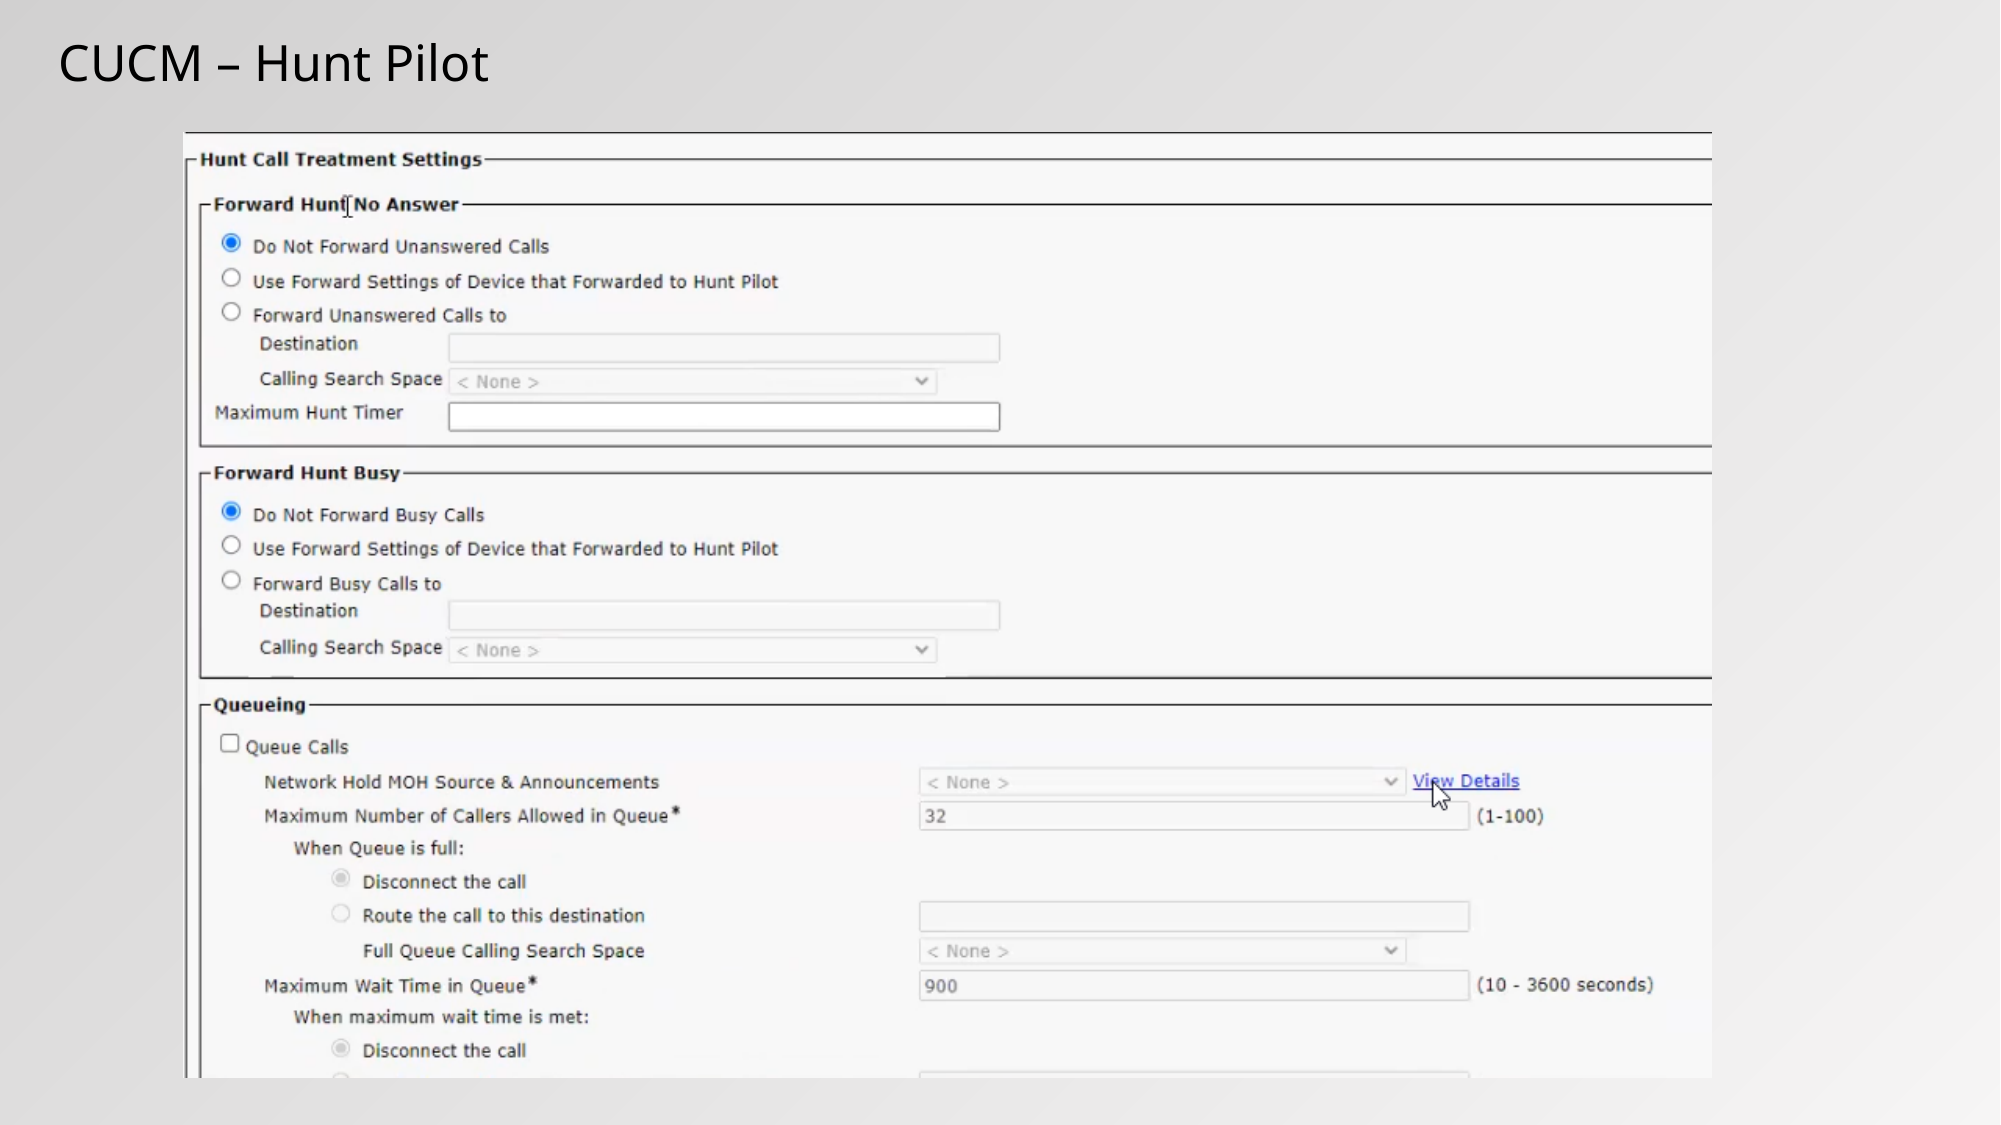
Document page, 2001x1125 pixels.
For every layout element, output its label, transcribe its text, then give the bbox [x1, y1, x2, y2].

picture [183, 132, 1712, 1078]
title CUCM – Hunt Pilot [43, 24, 1712, 106]
